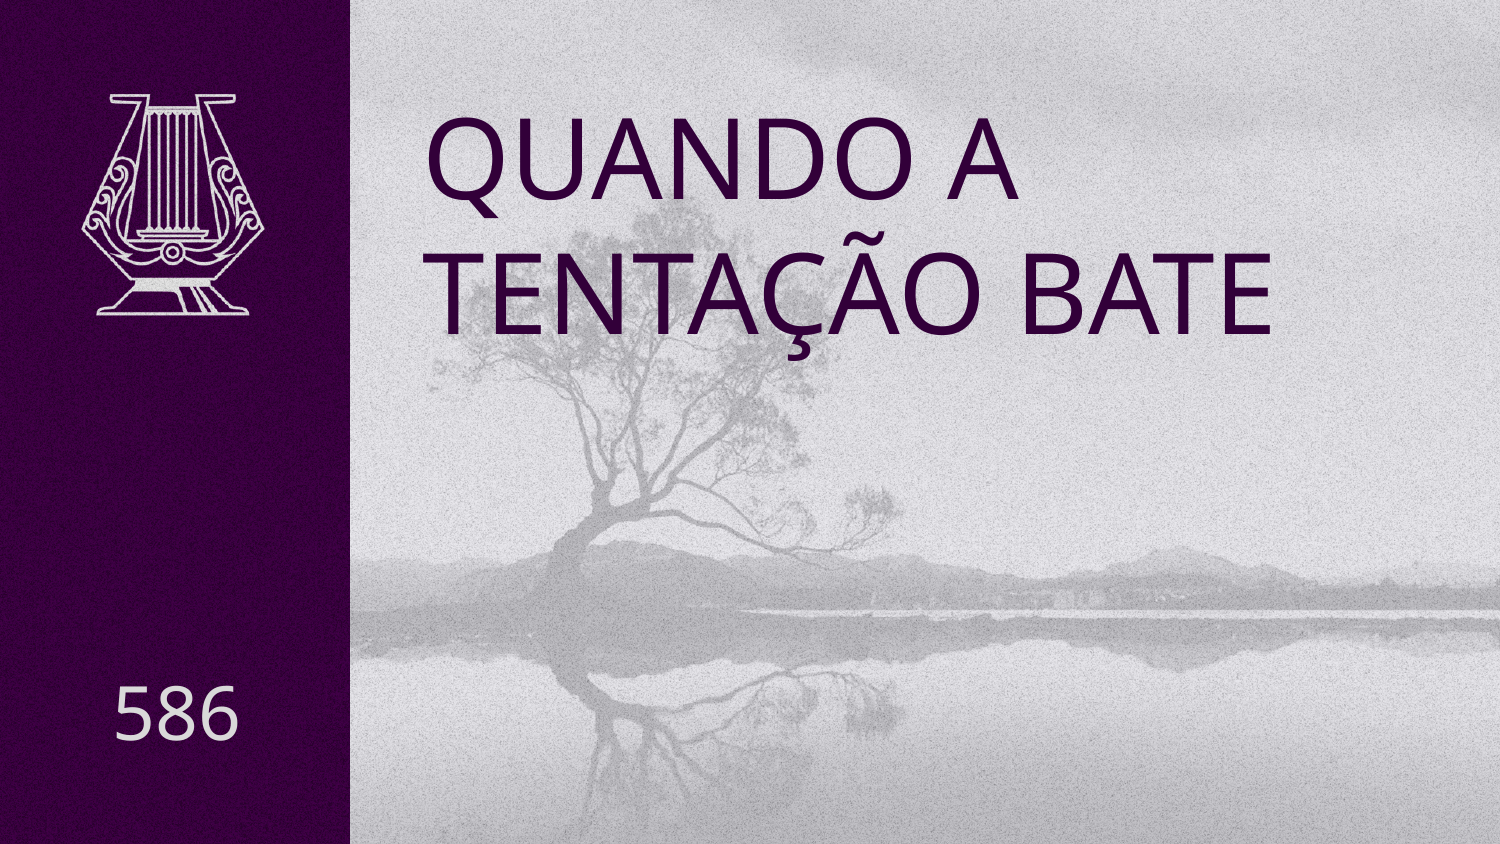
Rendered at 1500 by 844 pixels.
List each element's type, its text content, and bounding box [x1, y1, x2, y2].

list 586 [76, 658, 278, 765]
title QUANDO A TENTAÇÃO BATE [407, 79, 1447, 777]
picture [0, 0, 1500, 844]
